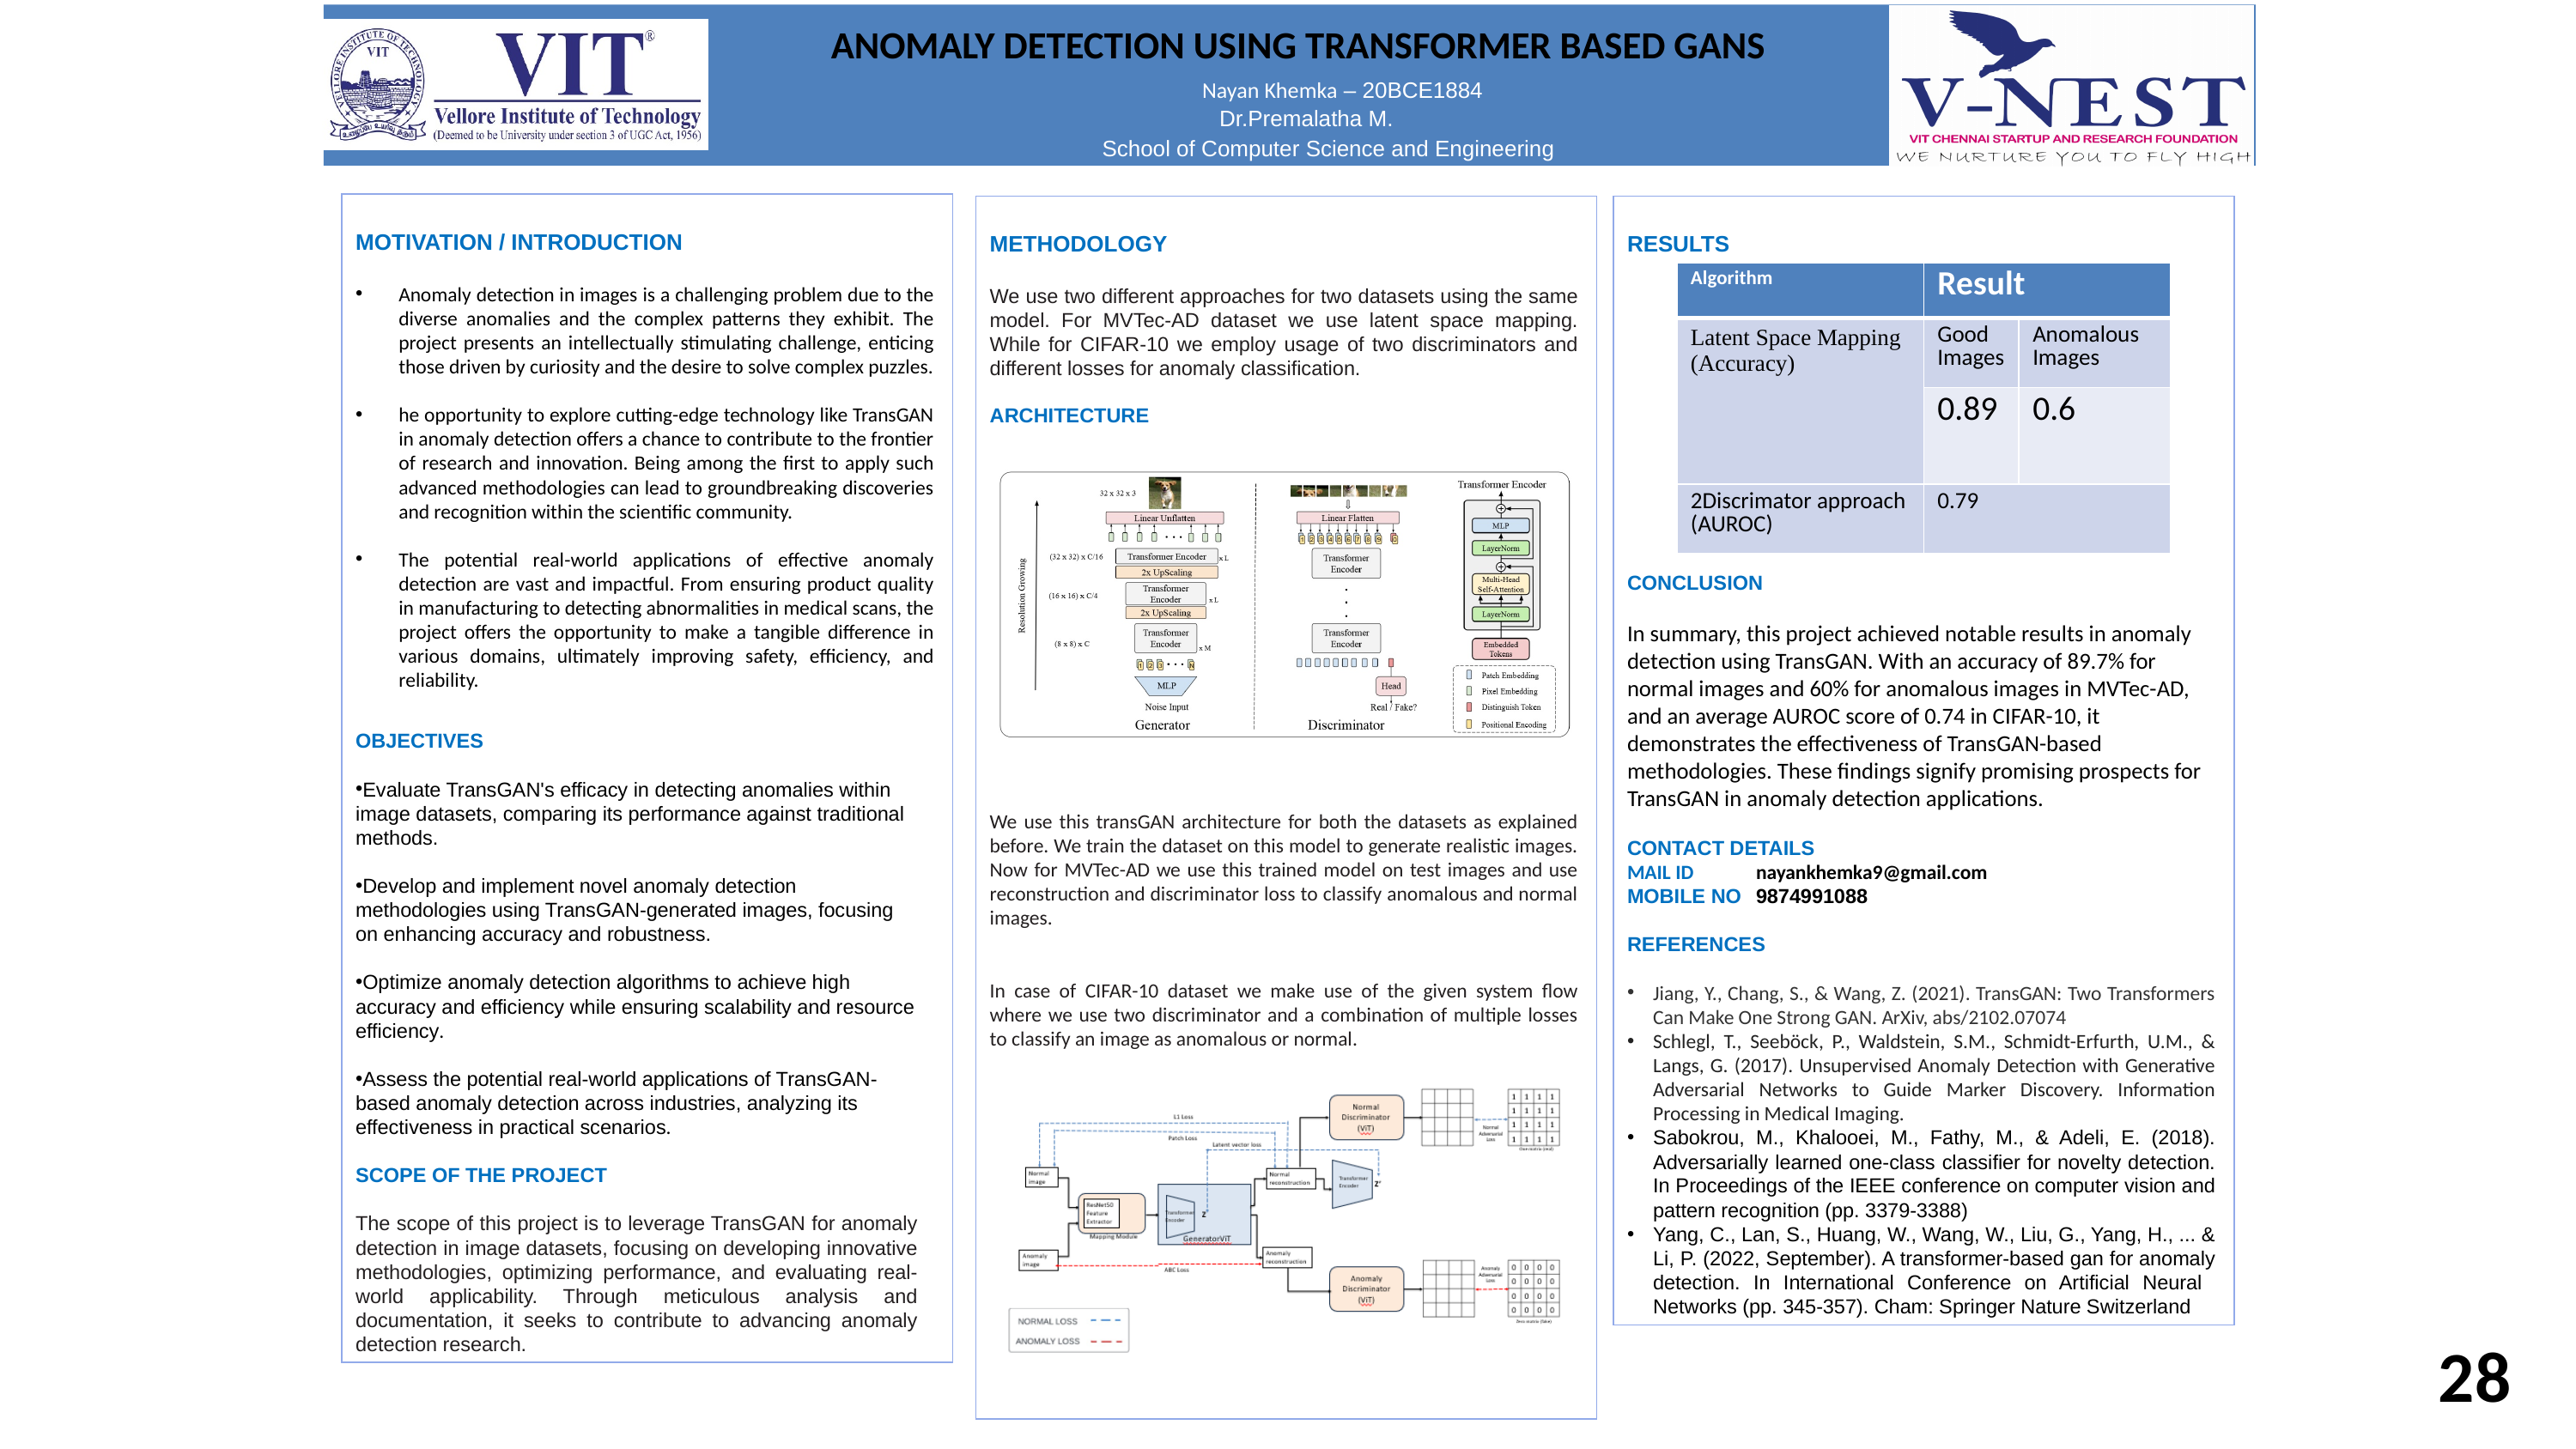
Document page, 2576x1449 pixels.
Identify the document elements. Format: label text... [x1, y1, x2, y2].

picture [321, 18, 708, 150]
text_box Dr.Premalatha M. [914, 102, 1698, 131]
text_box School of Computer Science and Engineering [936, 133, 1720, 161]
text_box [323, 67, 1884, 166]
picture [991, 461, 1582, 745]
table_cell Good Images [1924, 320, 2018, 387]
table_cell Latent Space Mapping (Accuracy) [1678, 320, 1923, 483]
table_cell 0.89 [1924, 388, 2018, 483]
text_box Nayan Khemka – 20BCE1884 [794, 74, 1884, 103]
text_box RESULTS CONCLUSION In summary, this project achieved notable results in anomaly detection using TransGAN. With an accuracy of 89.7% for normal images and 60% for anomalous images in MVTec-AD, and an average AUROC score of 0.74 in CIFAR-10, it demonstrates the effectiveness of TransGAN-based methodologies. These findings signify promising prospects for TransGAN in anomaly detection applications. CONTACT DETAILS MAIL ID nayankhemka9@gmail.com MOBILE NO 9874991088 REFERENCES Jiang, Y., Chang, S., & Wang, Z. (2021). TransGAN: Two Transformers Can Make One Strong GAN. ArXiv, abs/2102.07074 Schlegl, T., Seeböck, P., Waldstein, S.M., Schmidt-Erfurth, U.M., & Langs, G. (2017). Unsupervised Anomaly Detection with Generative Adversarial Networks to Guide Marker Discovery. Information Processing in Medical Imaging. Sabokrou, M., Khalooei, M., Fathy, M., & Adeli, E. (2018). Adversarially learned one-class classifier for novelty detection. In Proceedings of the IEEE conference on computer vision and pattern recognition (pp. 3379-3388) Yang, C., Lan, S., Huang, W., Wang, W., Liu, G., Yang, H., ... & Li, P. (2022, September). A transformer-based gan for anomaly detection. In International Conference on Artificial Neural Networks (pp. 345-357). Cham: Springer Nature Switzerland [1613, 196, 2234, 1325]
table_header Result [1924, 264, 2170, 316]
table_cell Anomalous Images [2020, 320, 2170, 387]
table_cell 0.6 [2020, 388, 2170, 483]
text_box METHODOLOGY We use two different approaches for two datasets using the same model. For MVTec-AD dataset we use latent space mapping. While for CIFAR-10 we employ usage of two discriminators and different losses for anomaly classification. ARCHITECTURE We use this transGAN architecture for both the datasets as explained before. We train the dataset on this model to generate realistic images. Now for MVTec-AD we use this trained model on test images and use reconstruction and discriminator loss to classify anomalous and normal images. In case of CIFAR-10 dataset we make use of the given system flow where we use two discriminator and a combination of multiple losses to classify an image as anomalous or normal. [975, 196, 1597, 1419]
table_header Algorithm [1678, 264, 1923, 316]
picture [1001, 1085, 1575, 1356]
table_cell 0.79 [1924, 485, 2170, 553]
text_box ANOMALY DETECTION USING TRANSFORMER BASED GANS [712, 24, 1884, 67]
table_cell 2Discrimator approach (AUROC) [1678, 485, 1923, 553]
text_box [323, 4, 1887, 24]
text_box MOTIVATION / INTRODUCTION Anomaly detection in images is a challenging problem due to the diverse anomalies and the complex patterns they exhibit. The project presents an intellectually stimulating challenge, enticing those driven by curiosity and the desire to solve complex puzzles. he opportunity to explore cutting-edge technology like TransGAN in anomaly detection offers a chance to contribute to the frontier of research and innovation. Being among the first to apply such advanced methodologies can lead to groundbreaking discoveries and recognition within the scientific community. The potential real-world applications of effective anomaly detection are vast and impactful. From ensuring product quality in manufacturing to detecting abnormalities in medical scans, the project offers the opportunity to make a tangible difference in various domains, ultimately improving safety, efficiency, and reliability. OBJECTIVES Evaluate TransGAN's efficacy in detecting anomalies within image datasets, comparing its performance against traditional methods. Develop and implement novel anomaly detection methodologies using TransGAN-generated images, focusing on enhancing accuracy and robustness. Optimize anomaly detection algorithms to achieve high accuracy and efficiency while ensuring scalability and resource efficiency. Assess the potential real-world applications of TransGAN-based anomaly detection across industries, analyzing its effectiveness in practical scenarios. SCOPE OF THE PROJECT The scope of this project is to leverage TransGAN for anomaly detection in image datasets, focusing on developing innovative methodologies, optimizing performance, and evaluating real-world applicability. Through meticulous analysis and documentation, it seeks to contribute to advancing anomaly detection research. [342, 193, 953, 1363]
picture [1888, 5, 2255, 167]
text_box 28 [2425, 1324, 2576, 1423]
